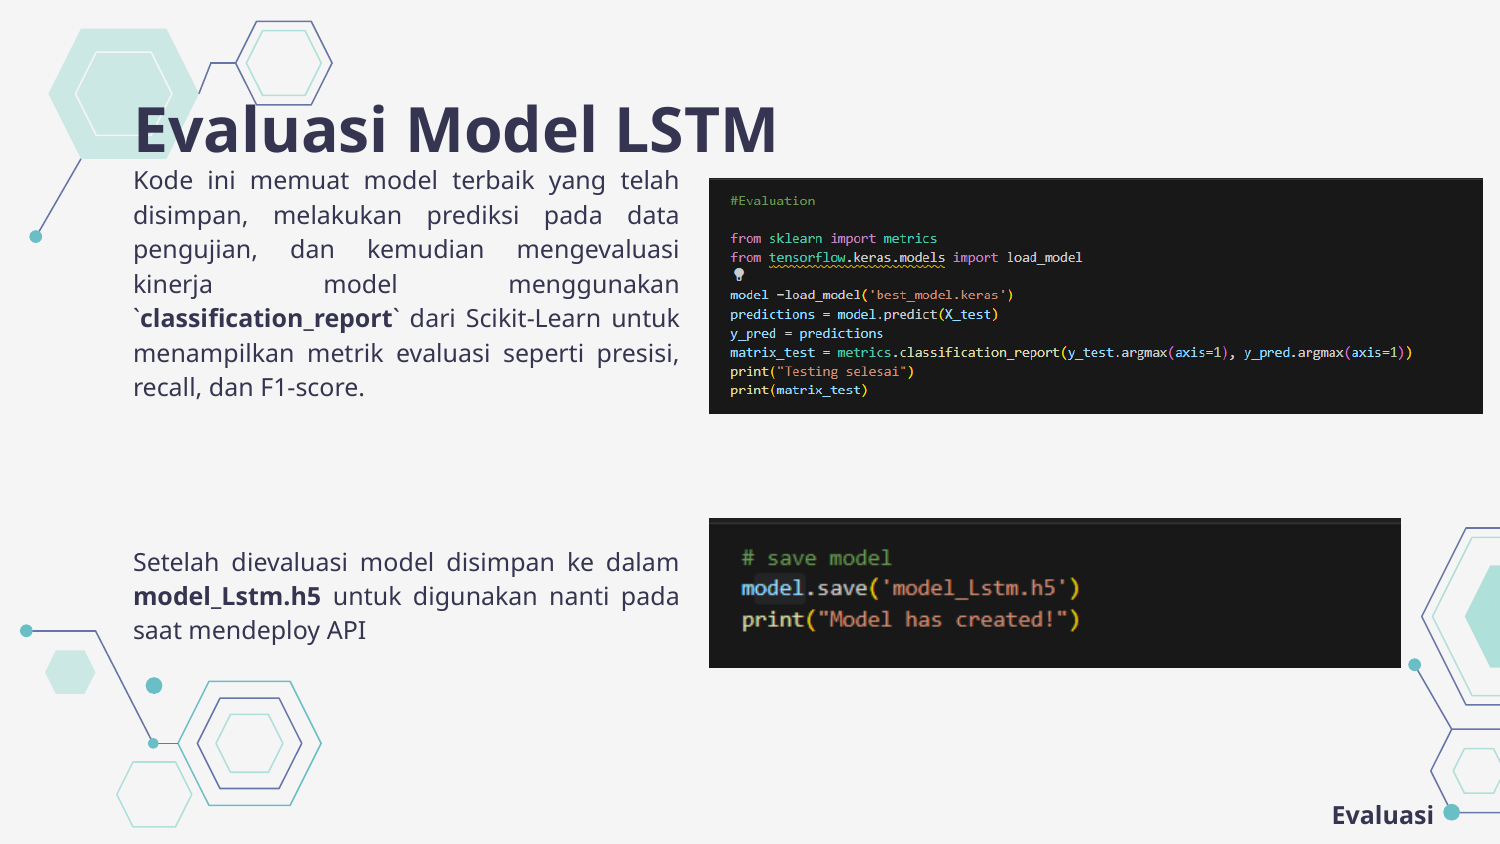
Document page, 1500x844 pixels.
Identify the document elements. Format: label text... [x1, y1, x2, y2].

subtitle Kode ini memuat model terbaik yang telah disimpan, melakukan prediksi pada data pengujian, dan kemudian mengevaluasi kinerja model menggunakan `classification_report` dari Scikit-Learn untuk menampilkan metrik evaluasi seperti presisi, recall, dan F1-score. [118, 163, 696, 399]
picture [709, 518, 1401, 668]
text_box Setelah dievaluasi model disimpan ke dalam model_Lstm.h5 untuk digunakan nanti pada saat mendeploy API [118, 475, 696, 711]
title Evaluasi Model LSTM [118, 63, 975, 179]
text_box Evaluasi [1096, 784, 1450, 834]
picture [709, 178, 1483, 414]
